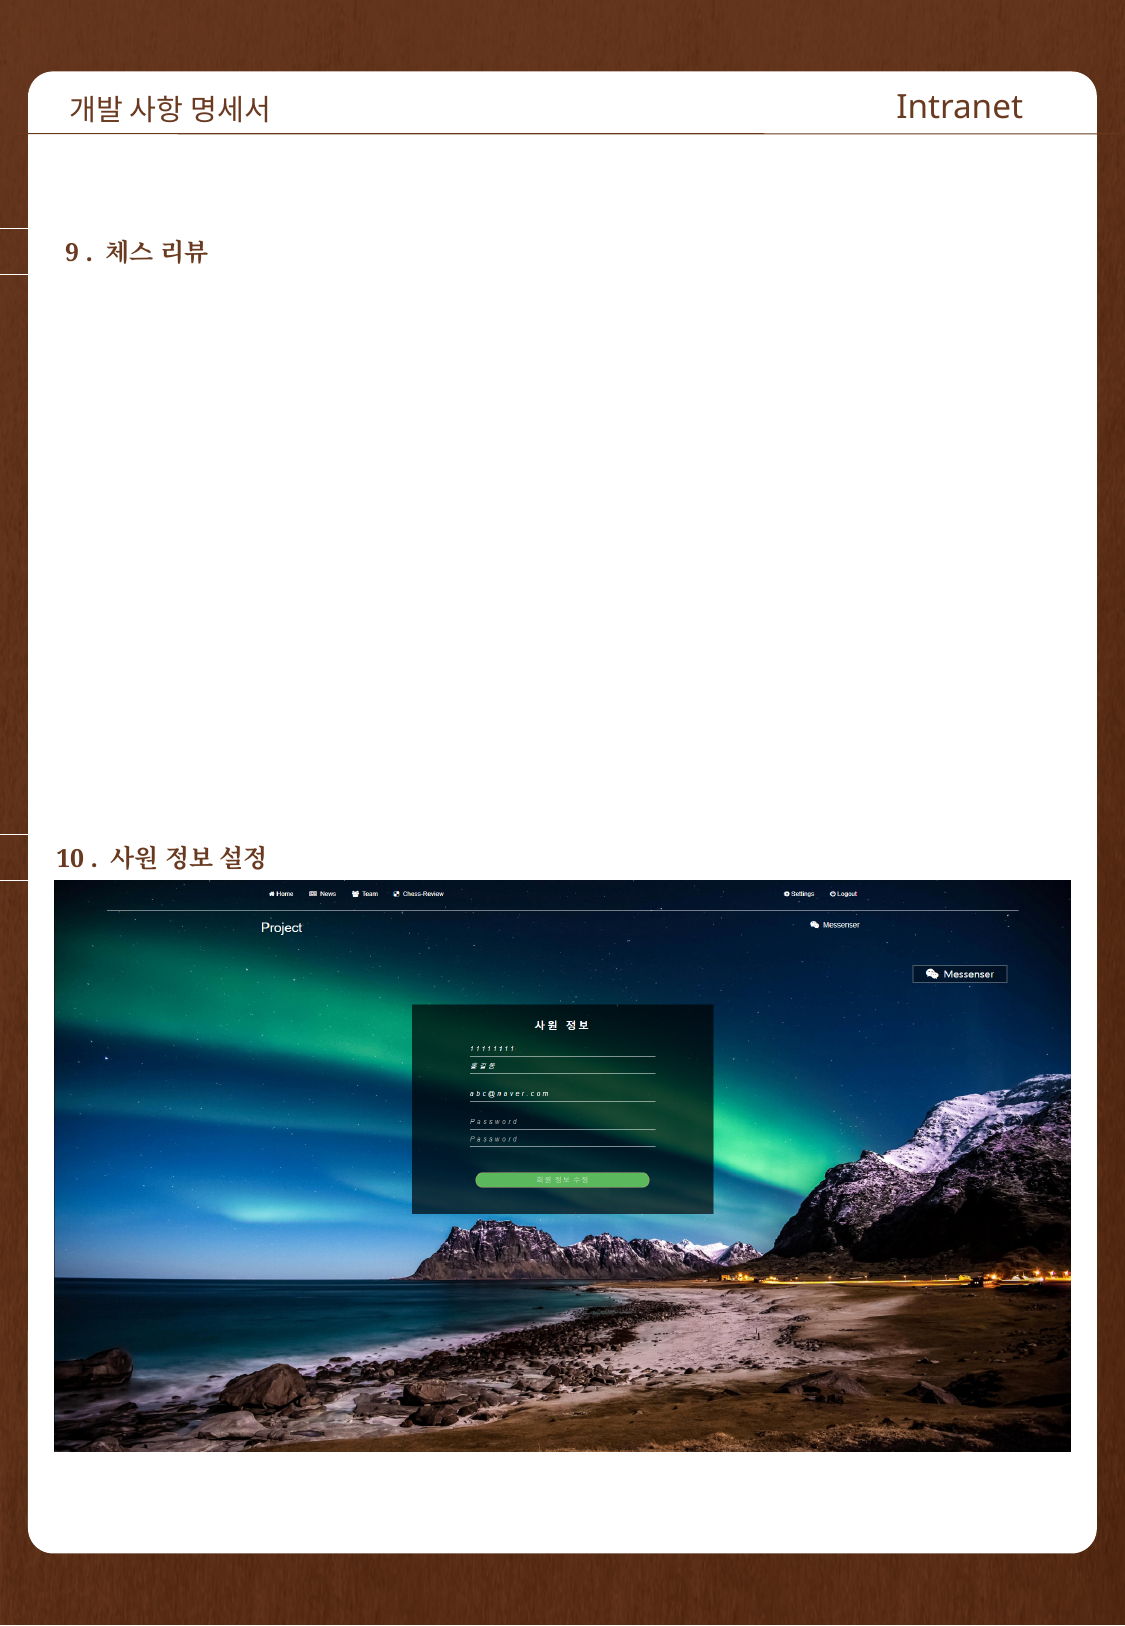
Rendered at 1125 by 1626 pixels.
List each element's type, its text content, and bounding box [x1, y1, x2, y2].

text_box 10 . 사원 정보 설정 [0, 834, 270, 881]
picture [54, 880, 1071, 1452]
text_box 개발 사항 명세서 [54, 56, 424, 133]
text_box Intranet [881, 78, 1125, 134]
text_box 9 . 체스 리뷰 [0, 228, 217, 275]
